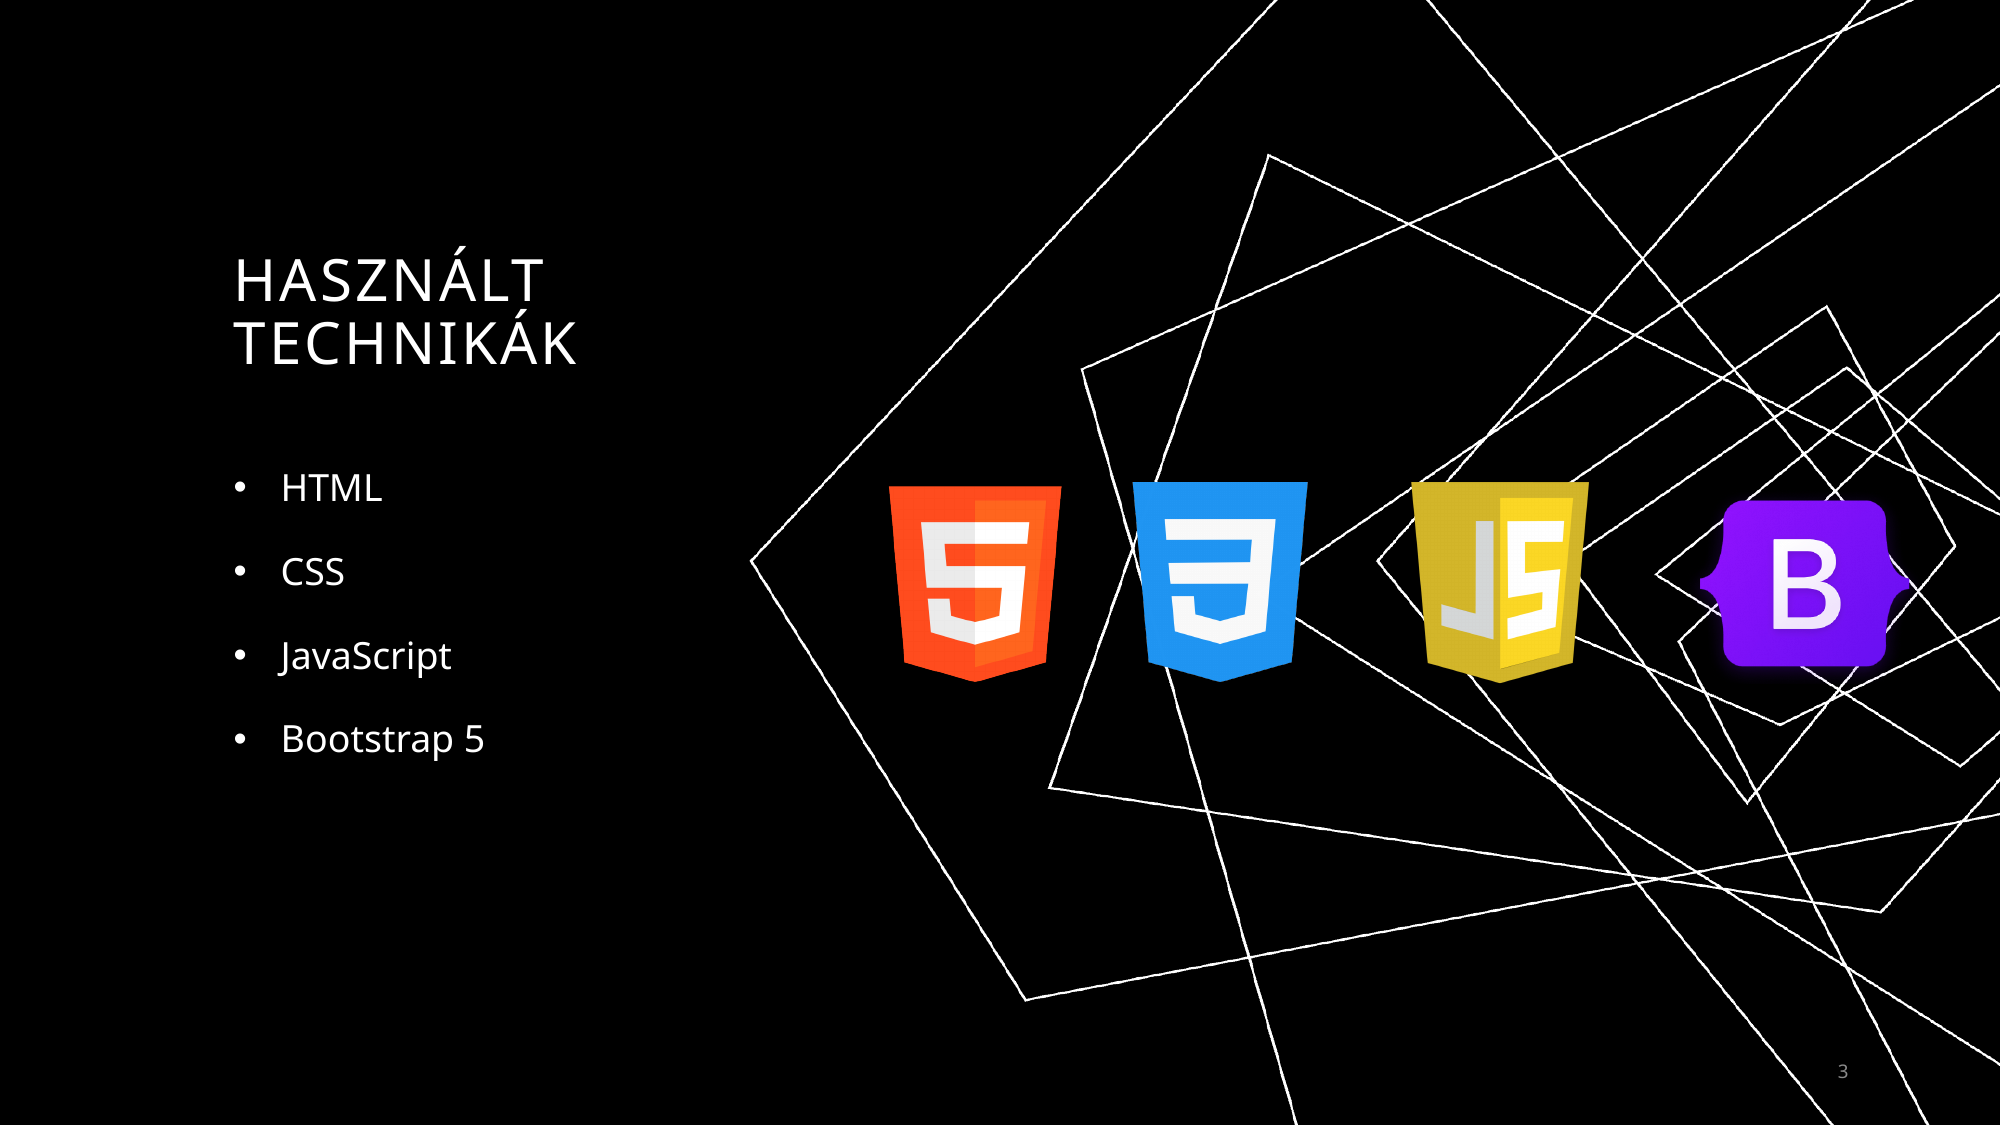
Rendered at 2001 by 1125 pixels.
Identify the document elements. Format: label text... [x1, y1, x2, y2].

slide_number 3 [1701, 1042, 1864, 1103]
text_box [975, 537, 1476, 1039]
list HTML CSS JavaScript Bootstrap 5 [218, 438, 694, 975]
title Használt technikák [218, 167, 694, 385]
picture [693, 0, 2000, 1125]
